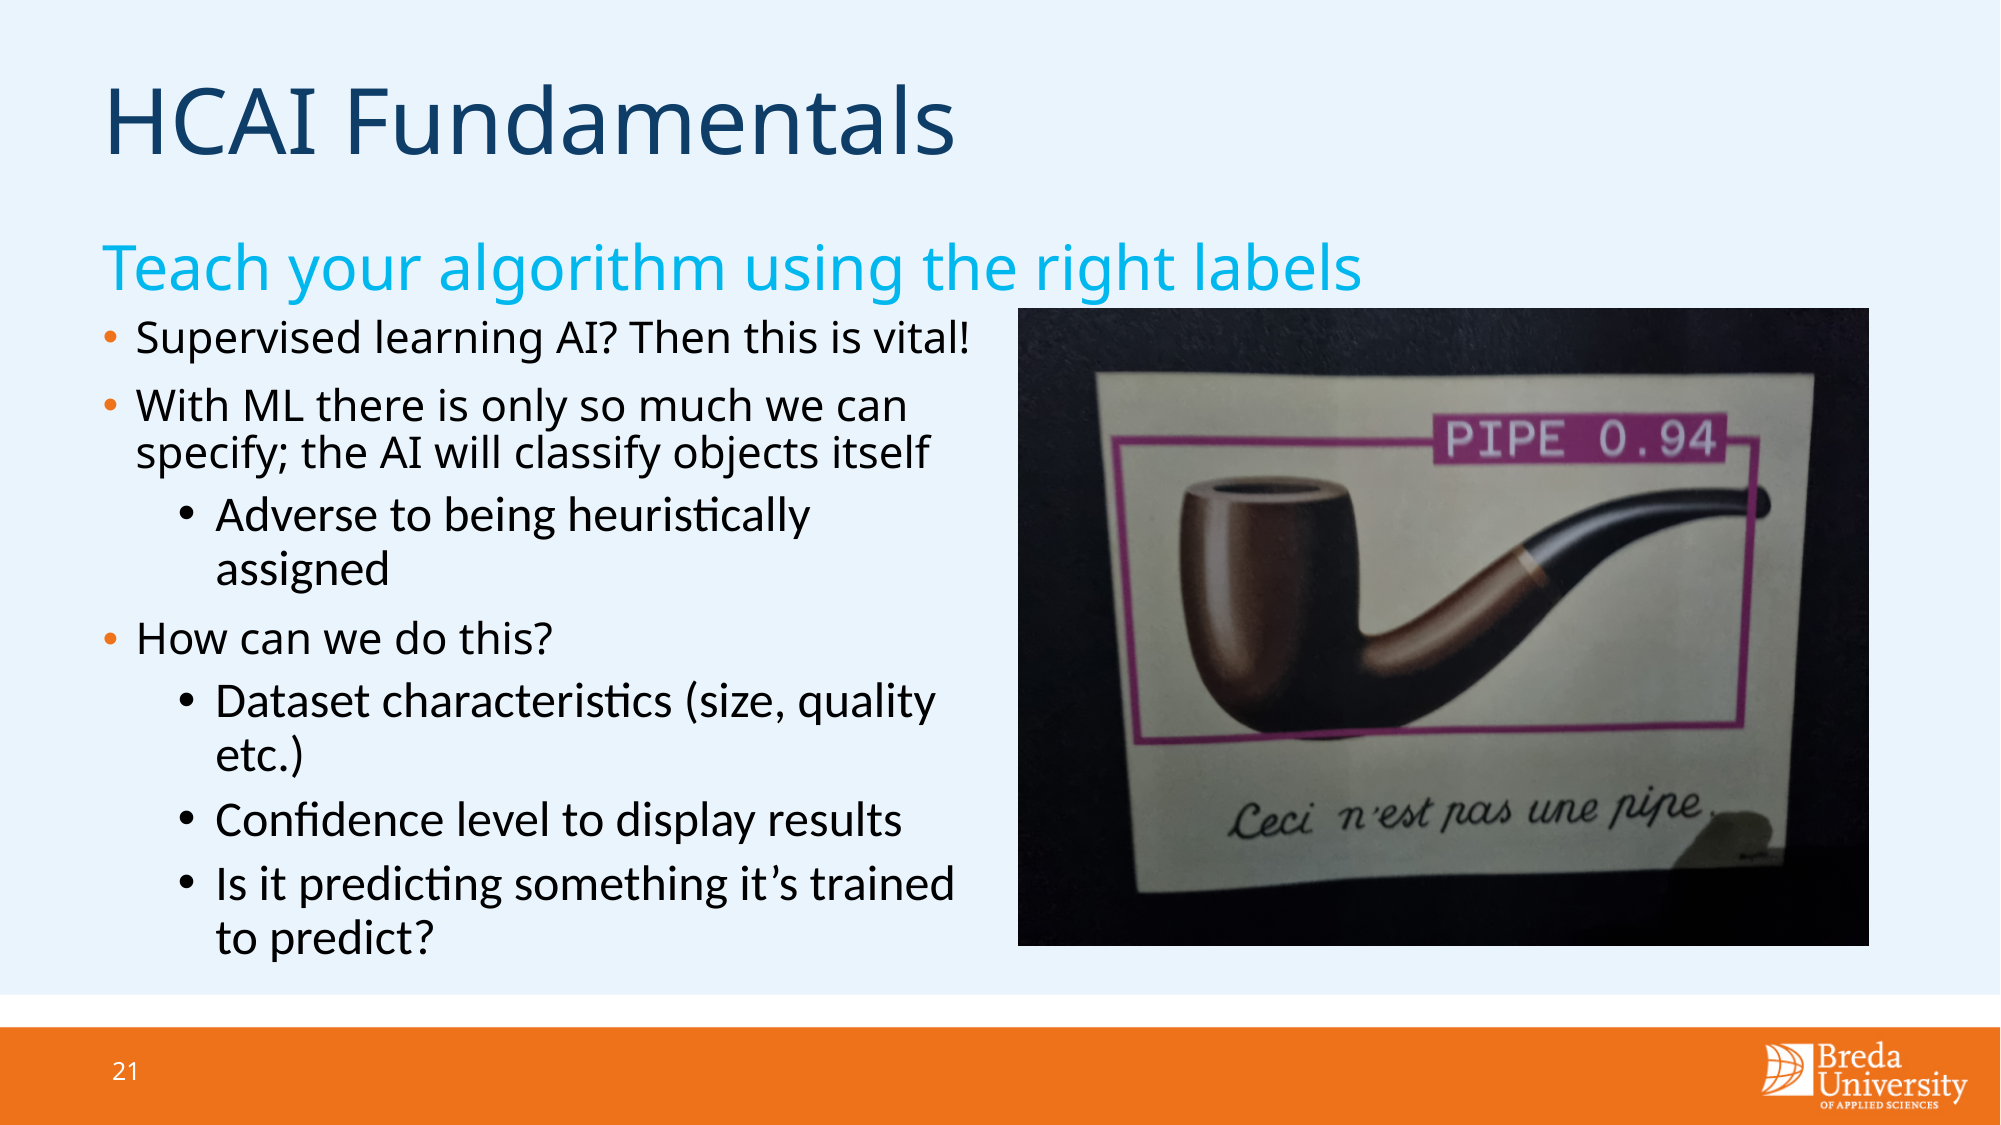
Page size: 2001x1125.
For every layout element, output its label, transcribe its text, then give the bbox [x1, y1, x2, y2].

slide_number 21 [97, 1076, 198, 1103]
list Teach your algorithm using the right labels [88, 229, 1917, 307]
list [1018, 308, 1869, 946]
title HCAI Fundamentals [88, 67, 1917, 210]
picture [0, 0, 2001, 1125]
list Supervised learning AI? Then this is vital! With ML there is only so much we can specify; the AI will classify objects itself Adverse to being heuristically assigned How can we do this? Dataset characteristics (size, quality etc.) Confidence level to display results Is it predicting something it’s trained to predict? [88, 308, 1000, 1076]
